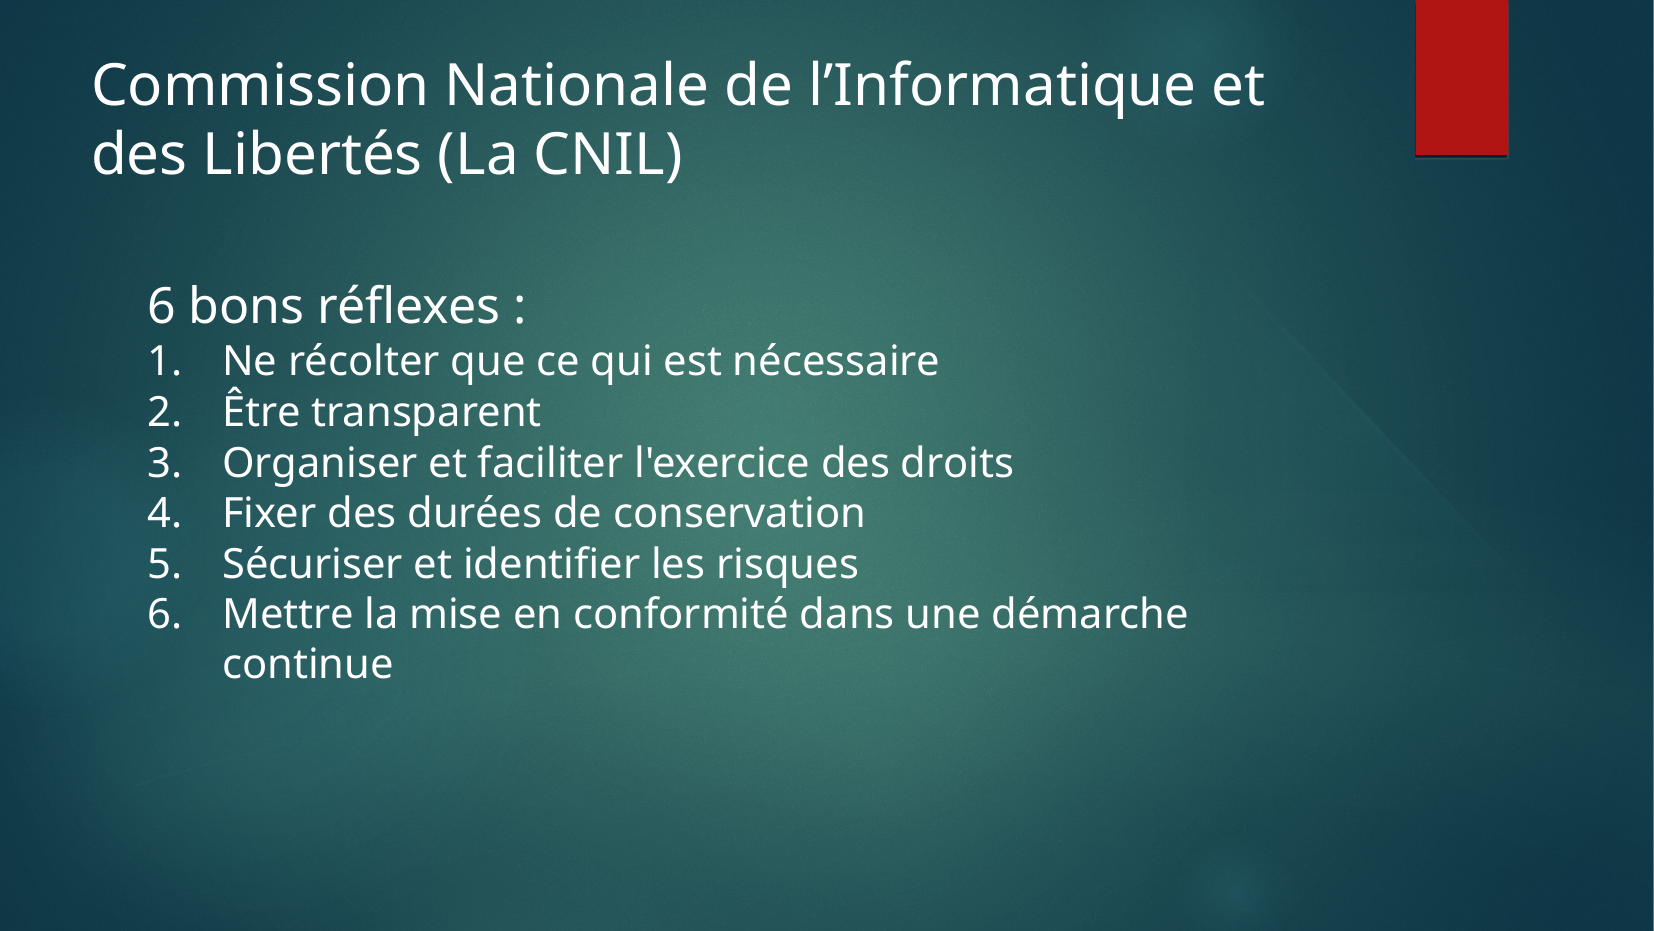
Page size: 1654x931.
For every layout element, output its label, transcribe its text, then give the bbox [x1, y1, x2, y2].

text_box Commission Nationale de l’Informatique et des Libertés (La CNIL​) [76, 39, 1309, 194]
picture [0, 0, 1654, 931]
text_box 6 bons réflexes : Ne récolter que ce qui est nécessaire Être transparent Organiser et faciliter l'exercice des droits Fixer des durées de conservation Sécuriser et identifier les risques Mettre la mise en conformité dans une démarche continue [132, 266, 1221, 695]
